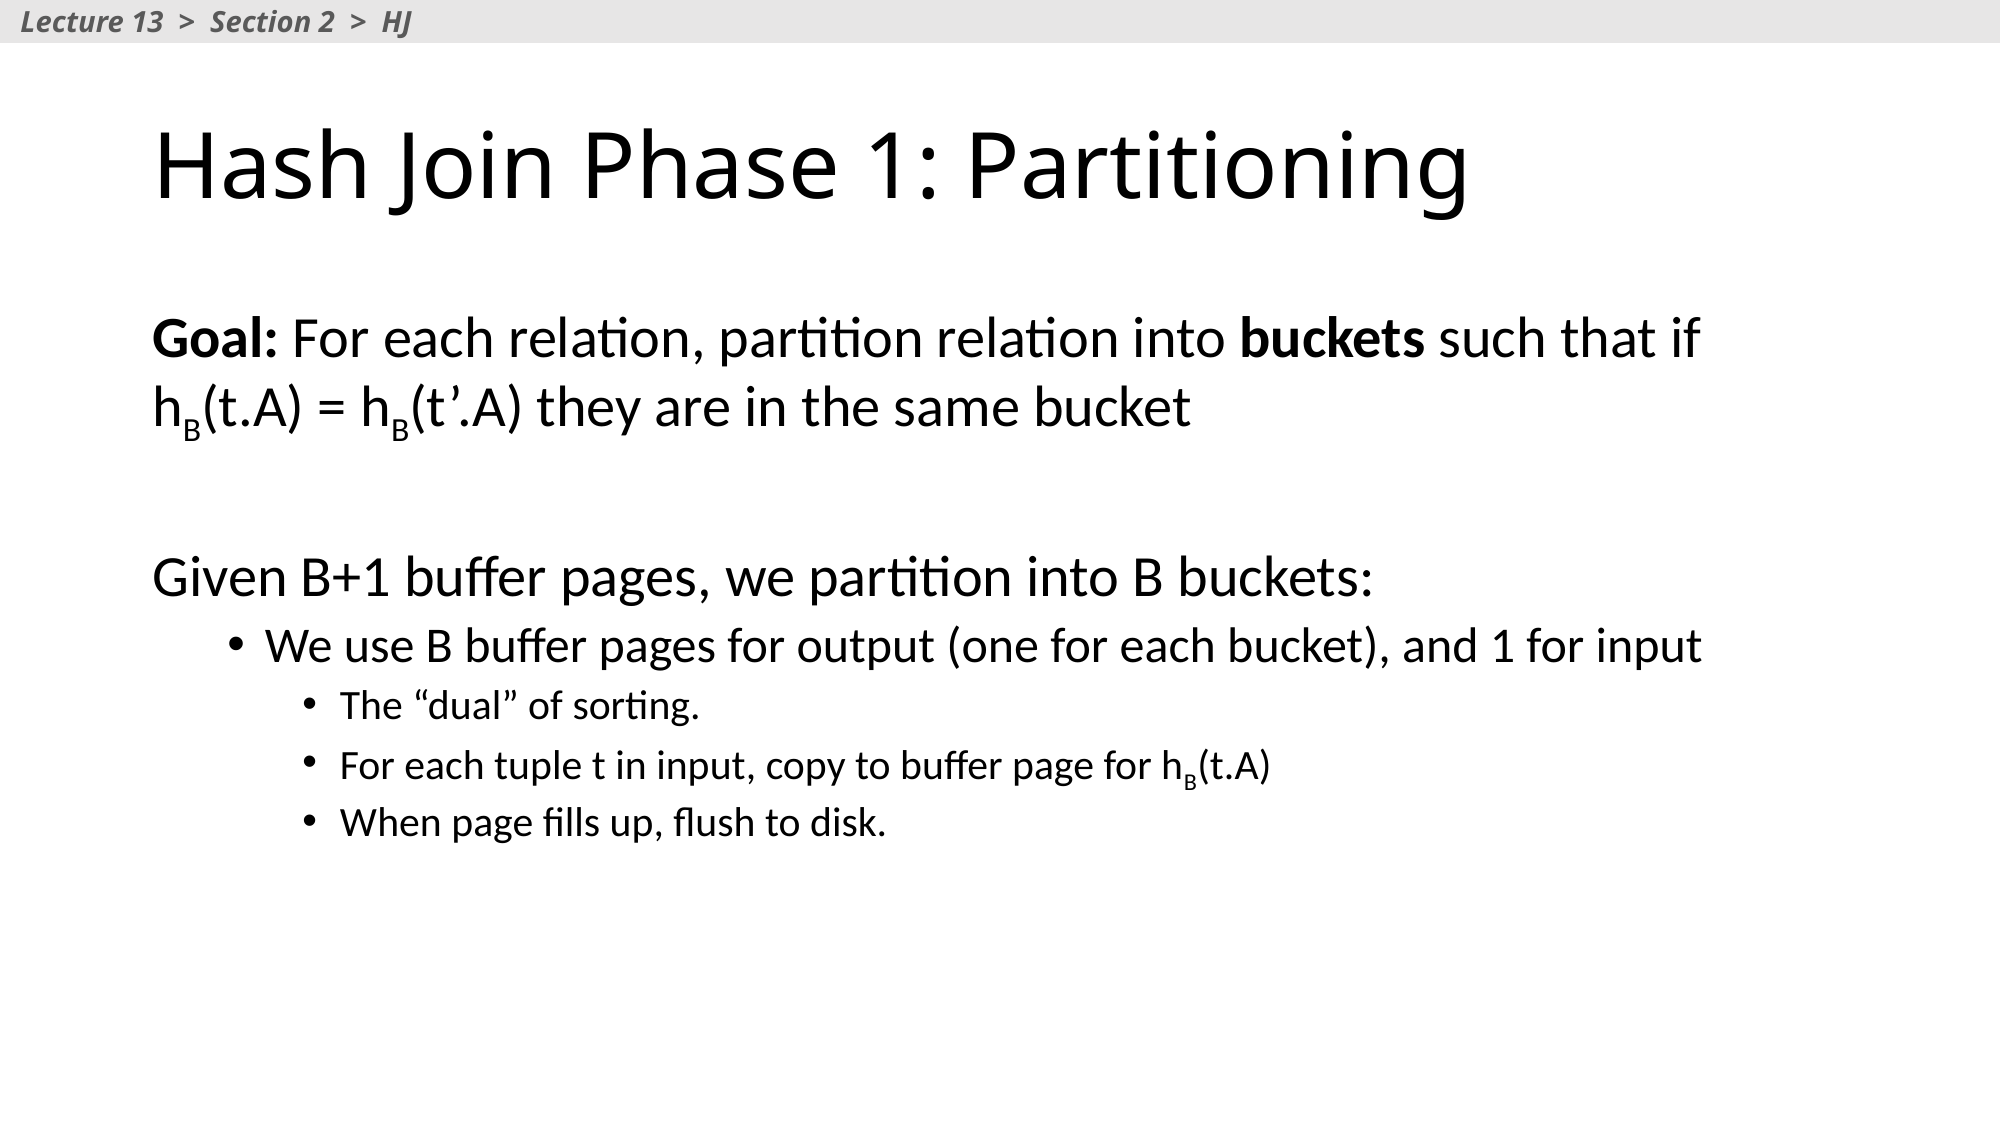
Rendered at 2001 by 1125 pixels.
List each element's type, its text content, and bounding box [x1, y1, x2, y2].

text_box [0, 0, 2000, 47]
title Hash Join Phase 1: Partitioning [137, 59, 1863, 278]
list Goal: For each relation, partition relation into buckets such that if hB(t.A) = hB(t’.A) they are in the same bucket Given B+1 buffer pages, we partition into B buckets: We use B buffer pages for output (one for each bucket), and 1 for input The “dual” of sorting. For each tuple t in input, copy to buffer page for hB(t.A) When page fills up, flush to disk. [137, 299, 1863, 1014]
